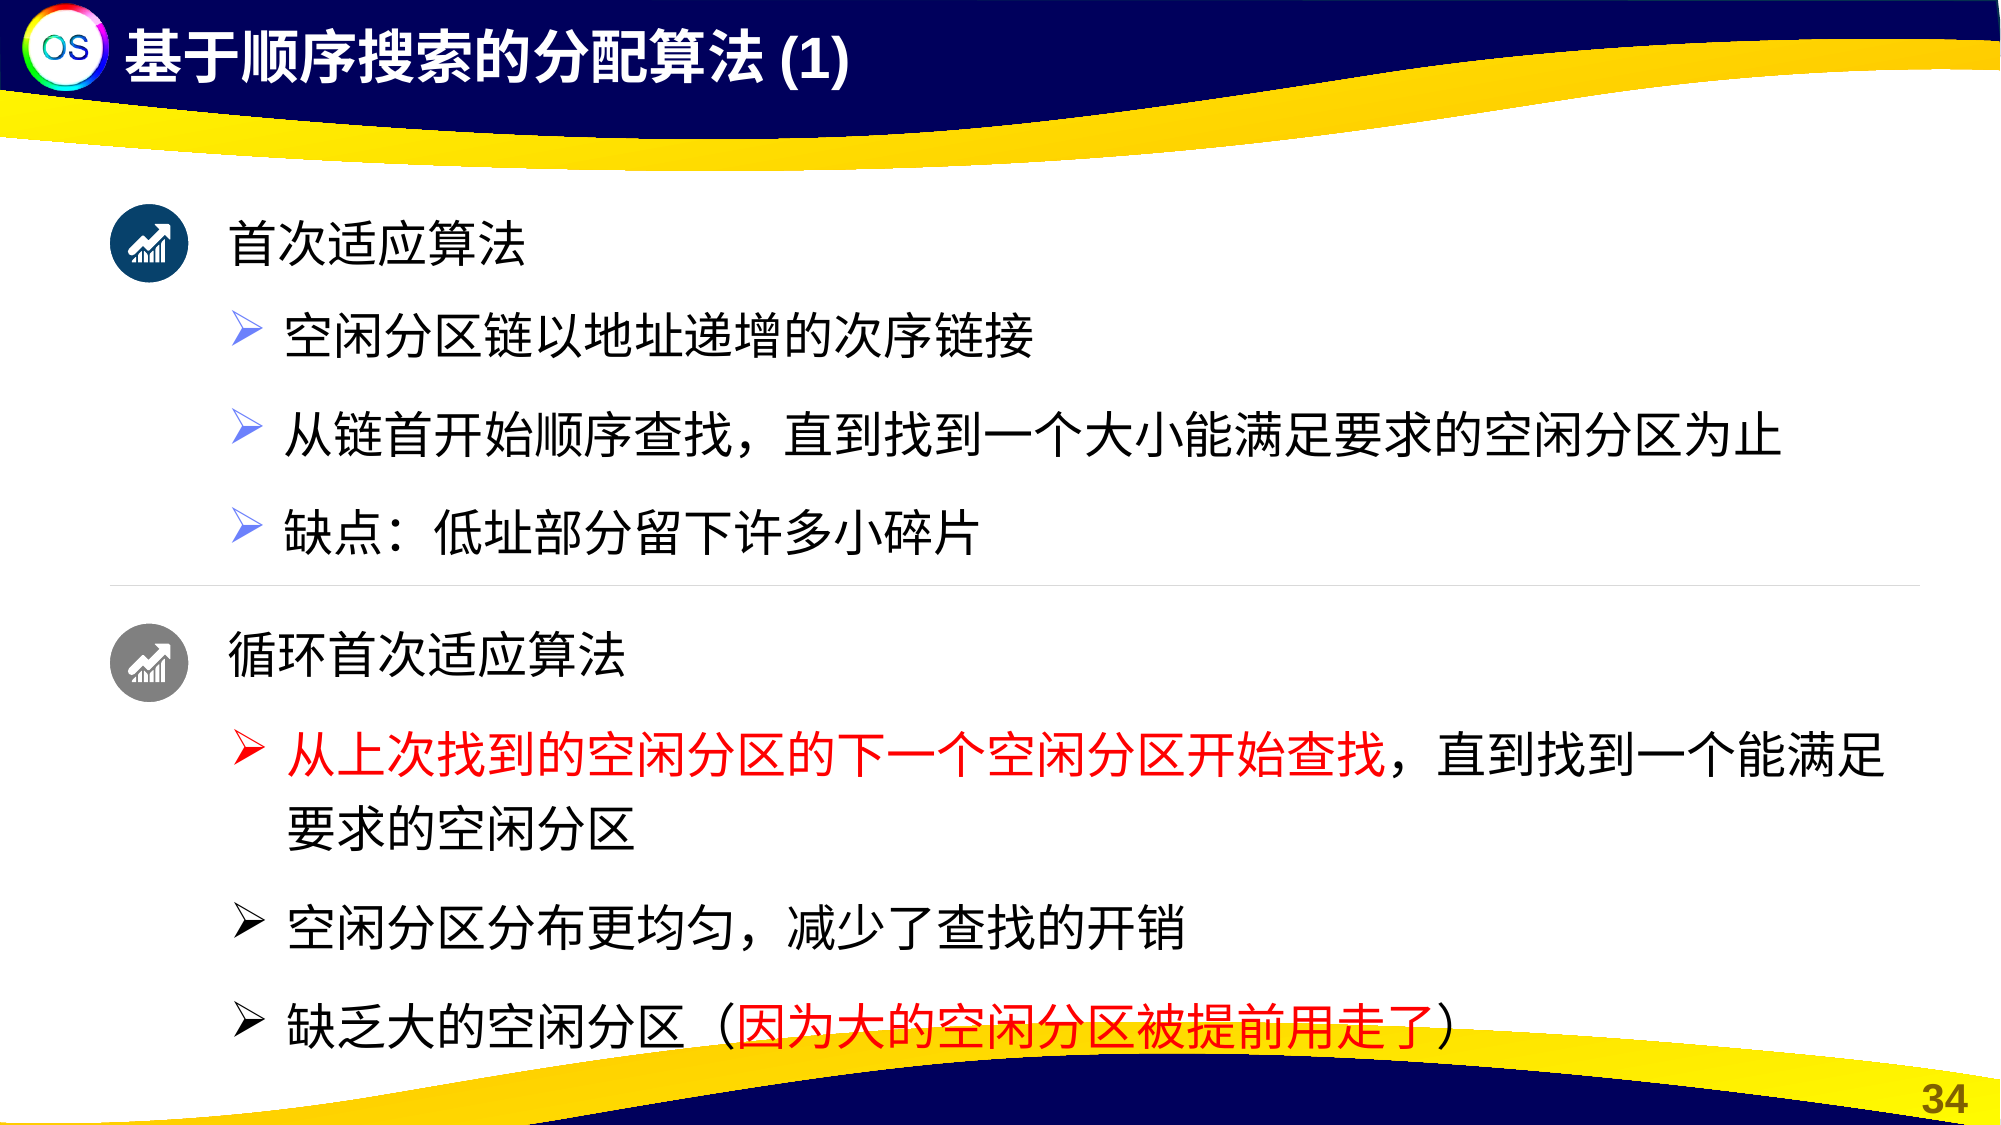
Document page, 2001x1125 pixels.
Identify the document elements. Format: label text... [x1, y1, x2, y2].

picture [22, 3, 109, 91]
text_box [108, 621, 1906, 947]
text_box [108, 202, 1906, 586]
text_box 基于顺序搜索的分配算法(1) [109, 12, 1263, 98]
